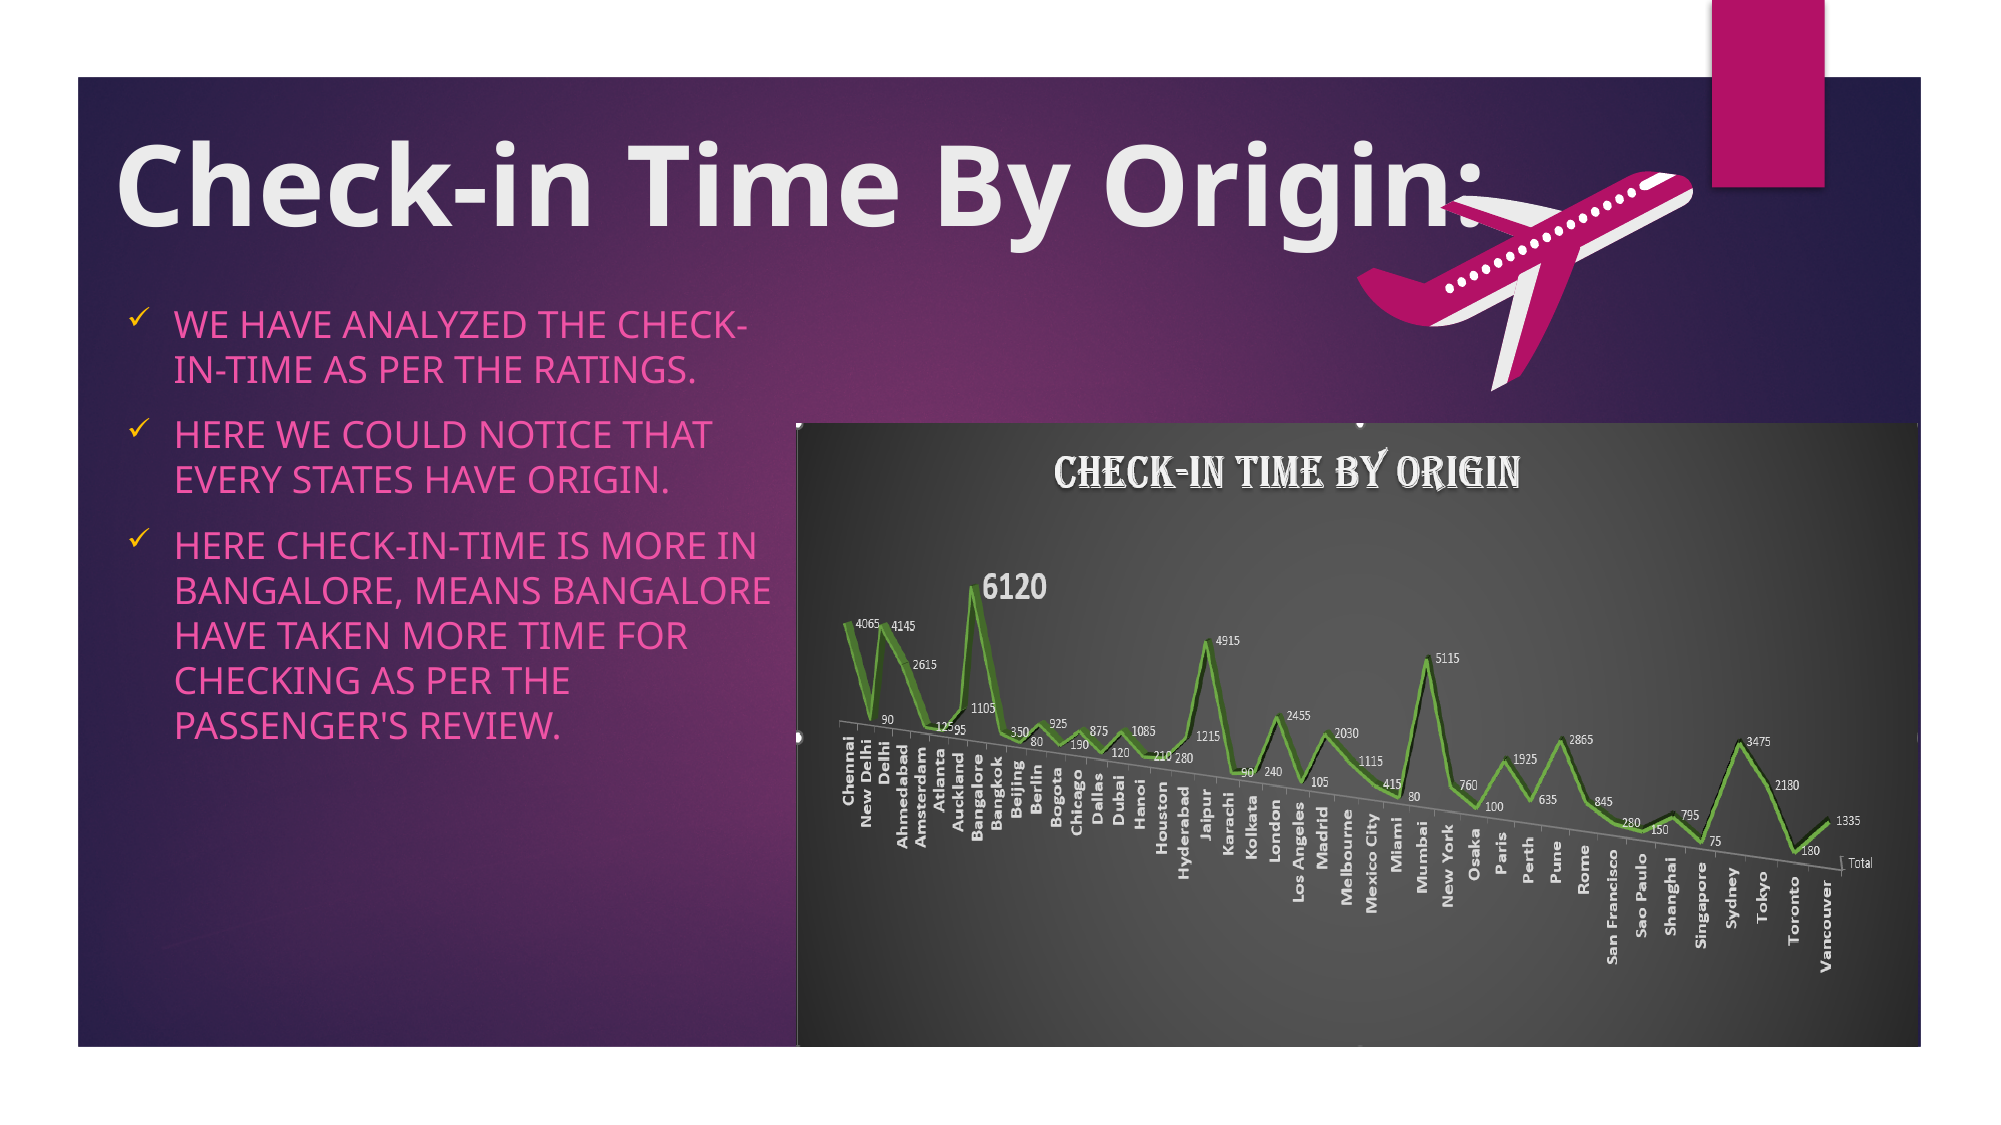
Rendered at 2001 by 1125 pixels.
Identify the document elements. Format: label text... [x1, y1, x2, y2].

title Check-in Time By Origin: [98, 78, 1546, 392]
picture [796, 423, 1918, 1047]
subtitle We have analyzed the check-in-time as per the ratings. Here we could notice that every states have origin. Here check-in-time is more in Bangalore, means Bangalore have taken more time for checking as per the passenger's review. [111, 293, 797, 1011]
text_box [1356, 171, 1699, 392]
